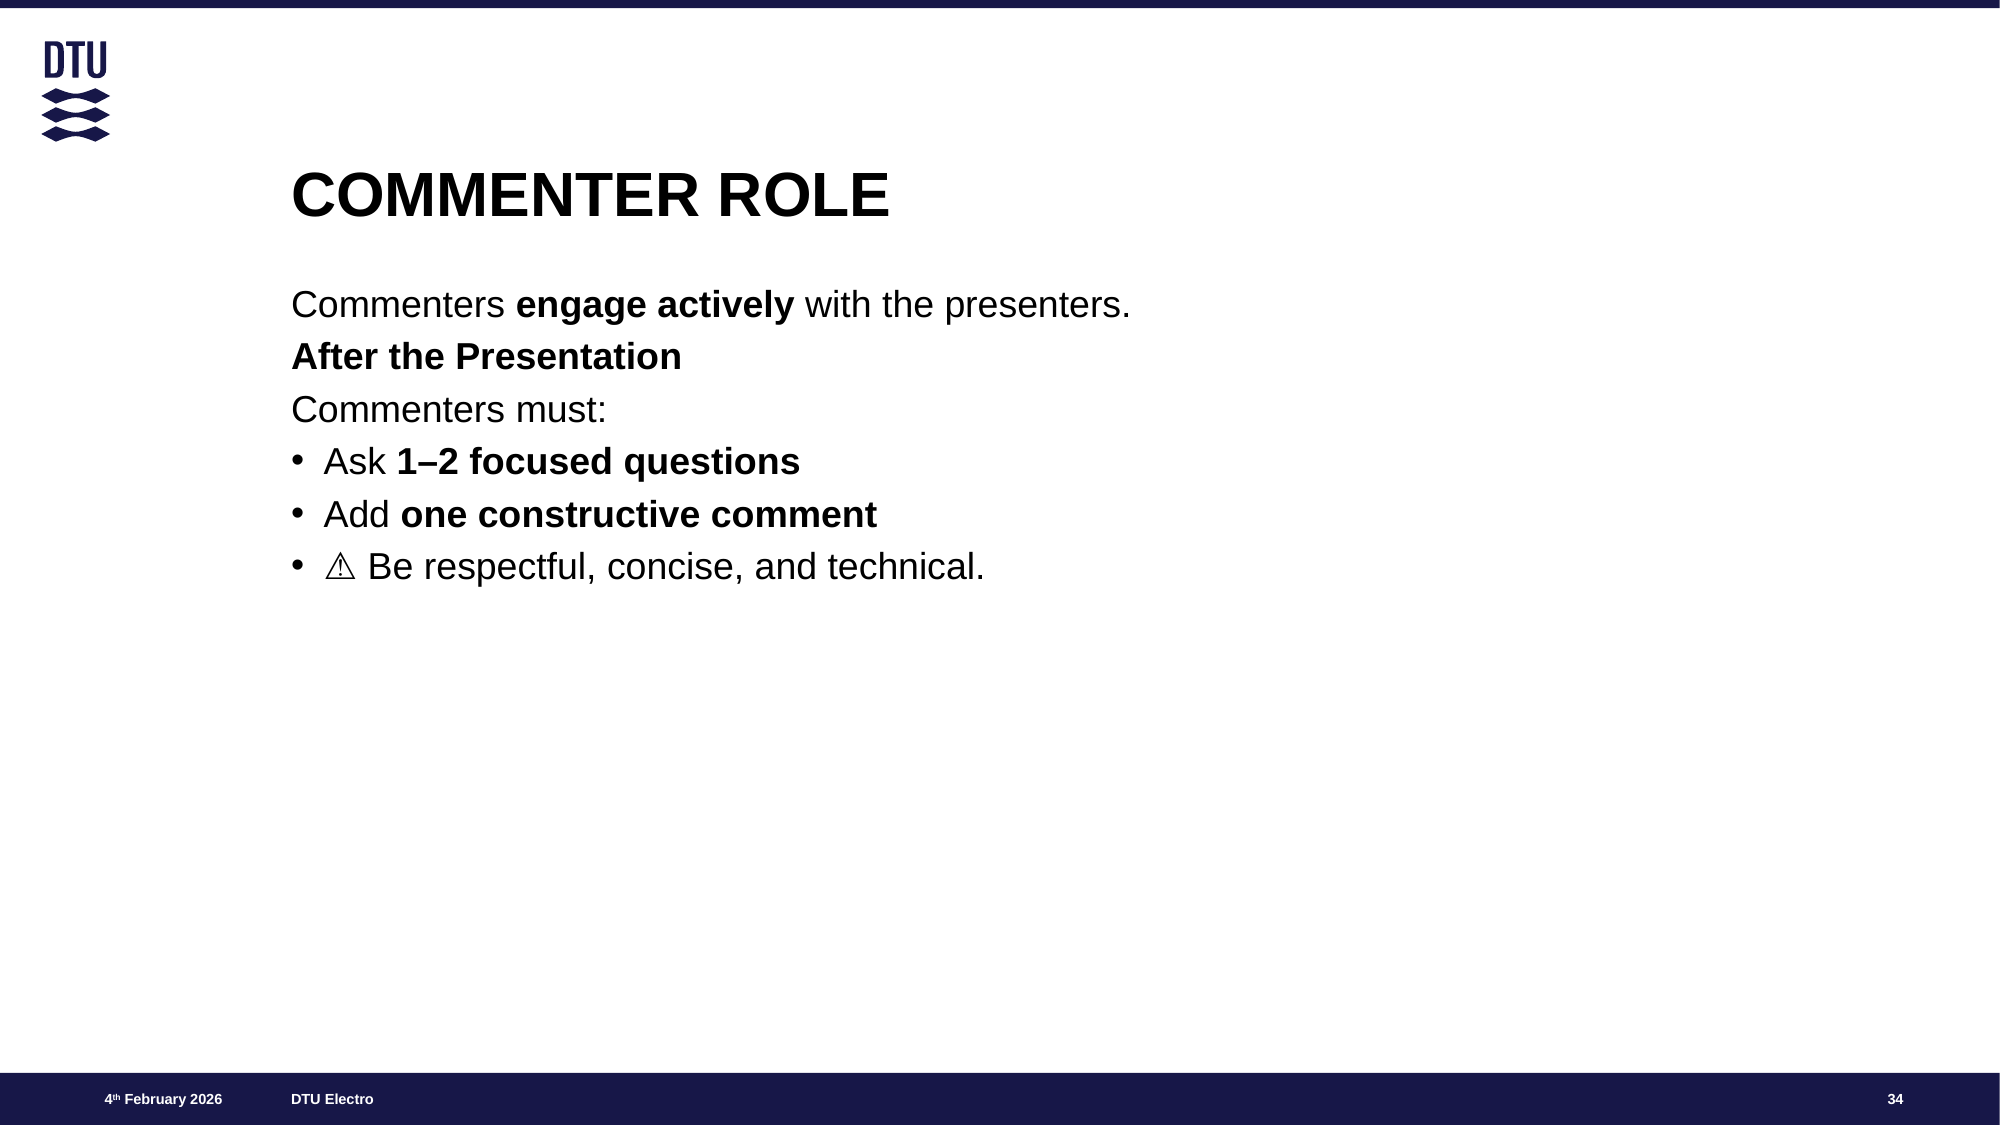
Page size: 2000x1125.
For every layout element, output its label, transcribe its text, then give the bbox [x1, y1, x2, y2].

list Commenters engage actively with the presenters. After the Presentation Commenters must: Ask 1–2 focused questions Add one constructive comment ⚠️ Be respectful, concise, and technical. [291, 279, 1819, 1026]
title COMMENTER ROLE [291, 69, 1819, 230]
slide_number 34 [1887, 1073, 1959, 1125]
